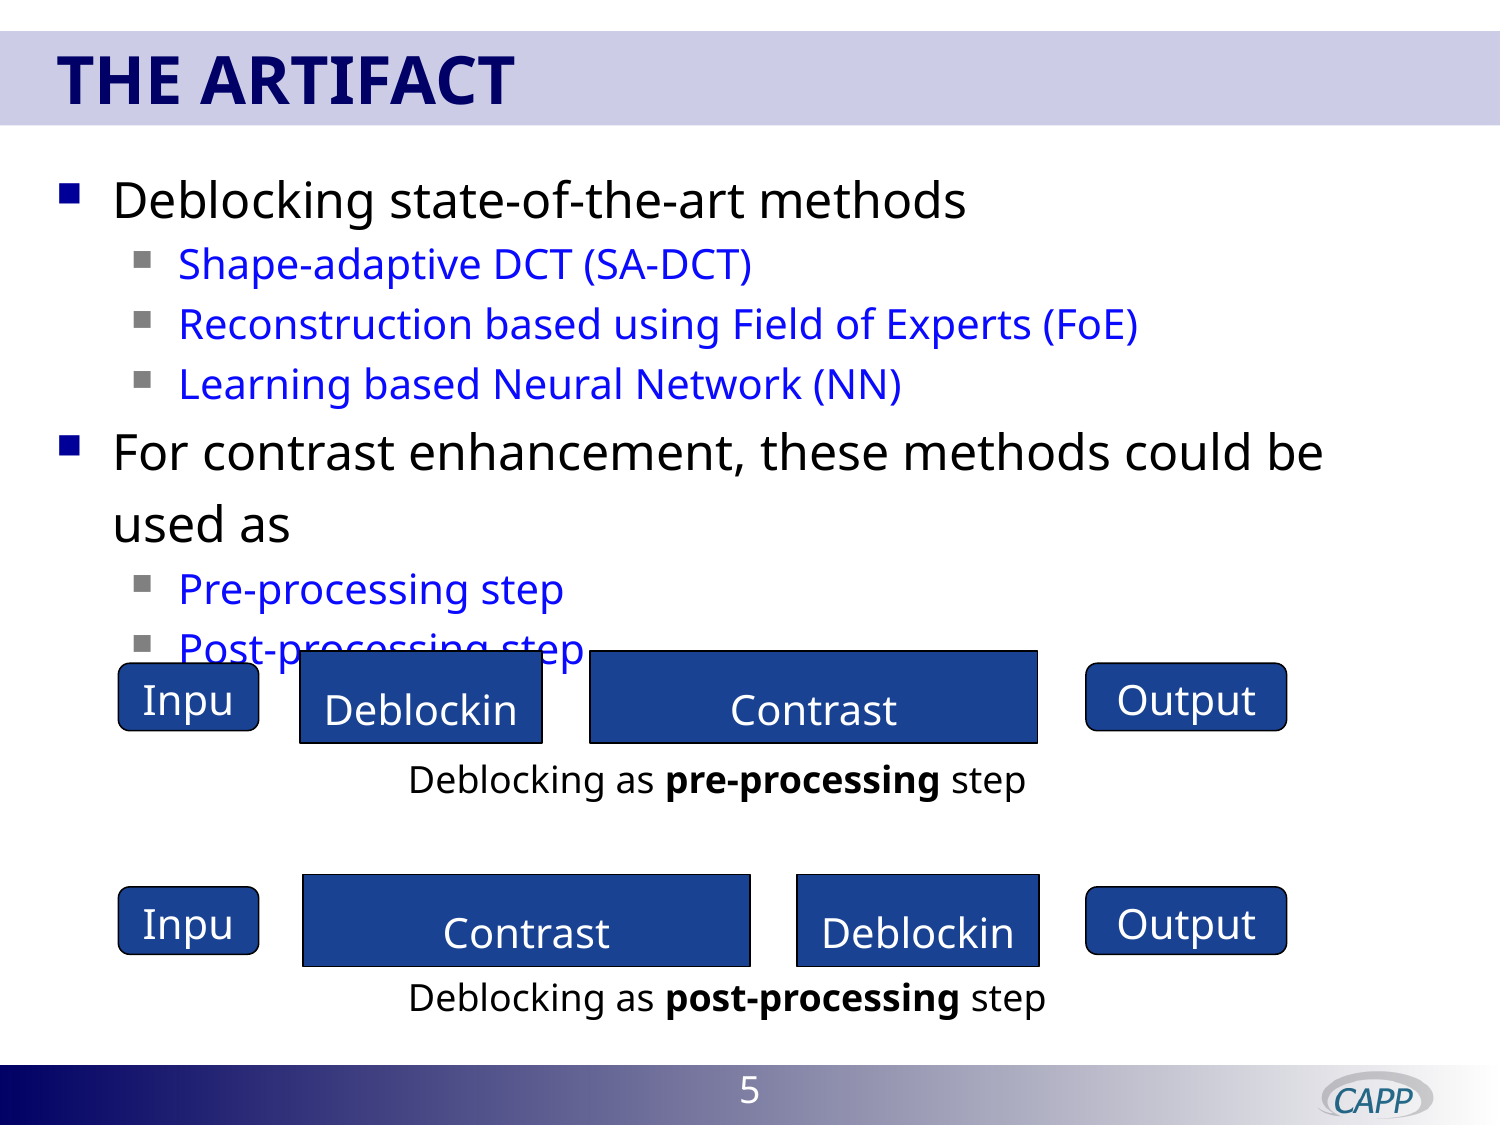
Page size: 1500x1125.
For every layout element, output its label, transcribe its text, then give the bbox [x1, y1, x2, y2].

text_box Deblocking [299, 650, 542, 744]
picture [1316, 1068, 1436, 1121]
text_box Input [118, 663, 259, 731]
list Deblocking state-of-the-art methods Shape-adaptive DCT (SA-DCT) Reconstruction based using Field of Experts (FoE) Learning based Neural Network (NN) For contrast enhancement, these methods could be used as Pre-processing step Post-processing step [40, 148, 1460, 1036]
text_box Contrast Enhancement [590, 650, 1038, 744]
text_box Input [118, 886, 259, 955]
text_box Deblocking as post-processing step [393, 966, 1062, 1027]
text_box Output [1085, 663, 1287, 731]
text_box Contrast Enhancement [302, 874, 750, 967]
text_box Deblocking [796, 874, 1039, 966]
text_box Output [1085, 886, 1287, 955]
text_box Deblocking as pre-processing step [393, 748, 1042, 809]
title The artifact [40, 30, 1460, 126]
